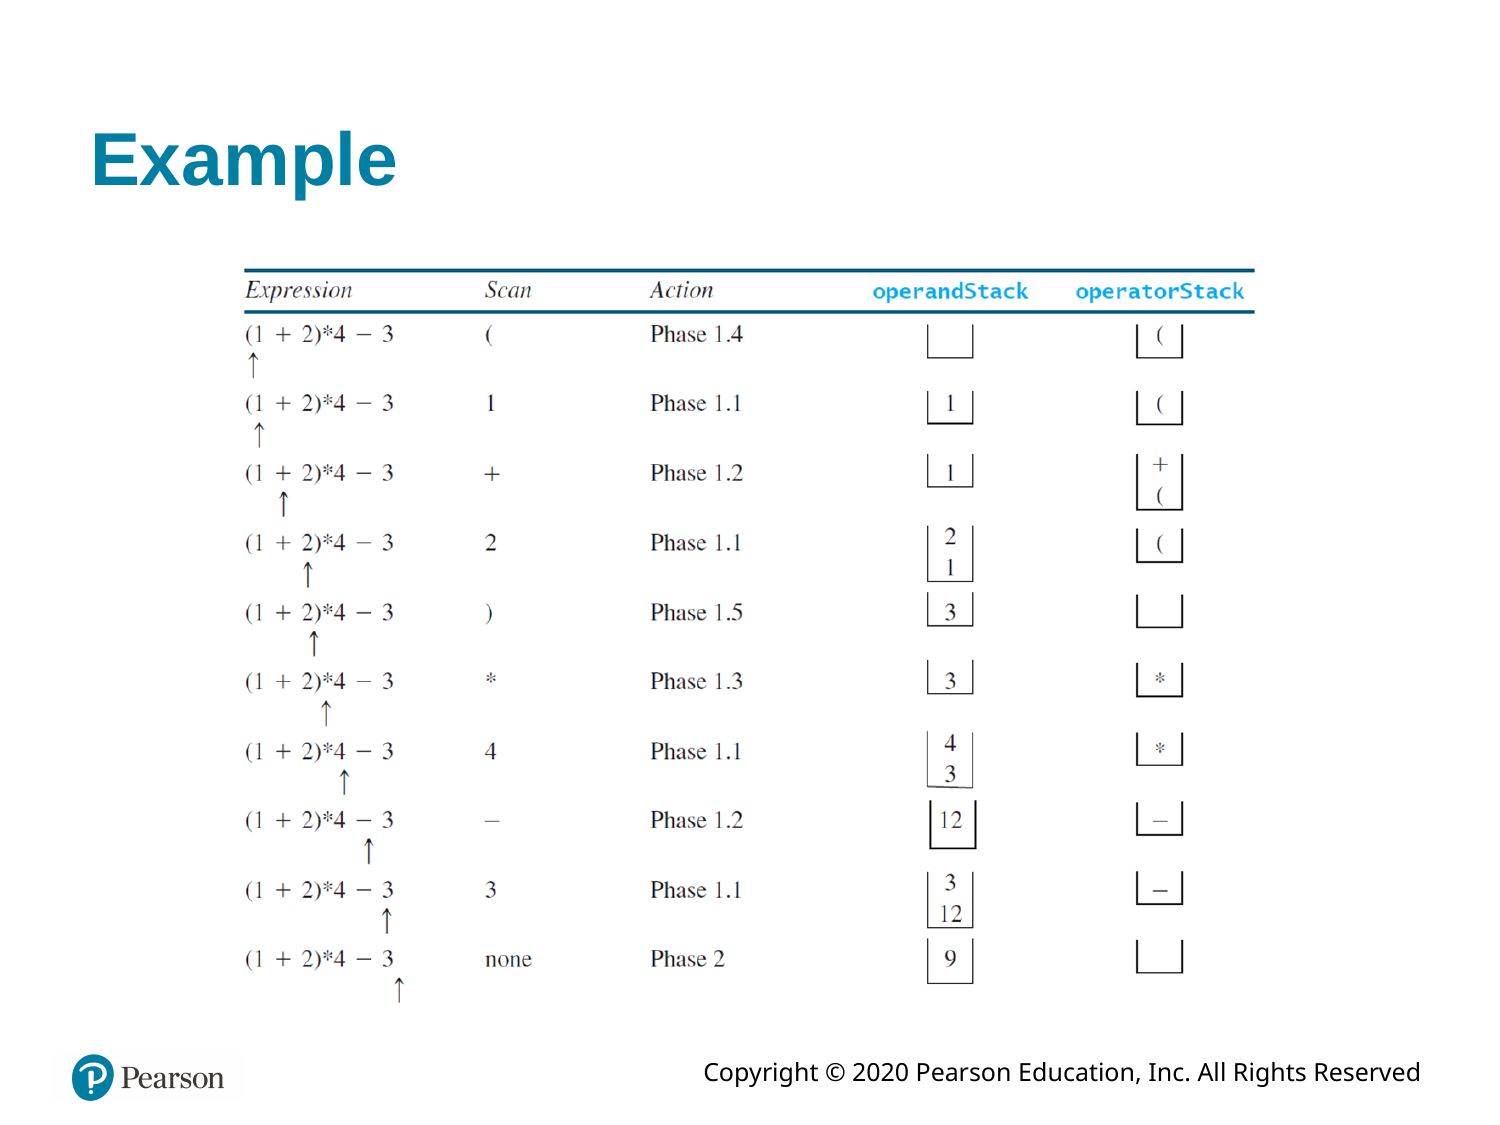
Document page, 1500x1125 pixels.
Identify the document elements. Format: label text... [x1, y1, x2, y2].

picture [51, 1053, 245, 1102]
title Example [75, 35, 1425, 216]
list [237, 262, 1264, 1006]
